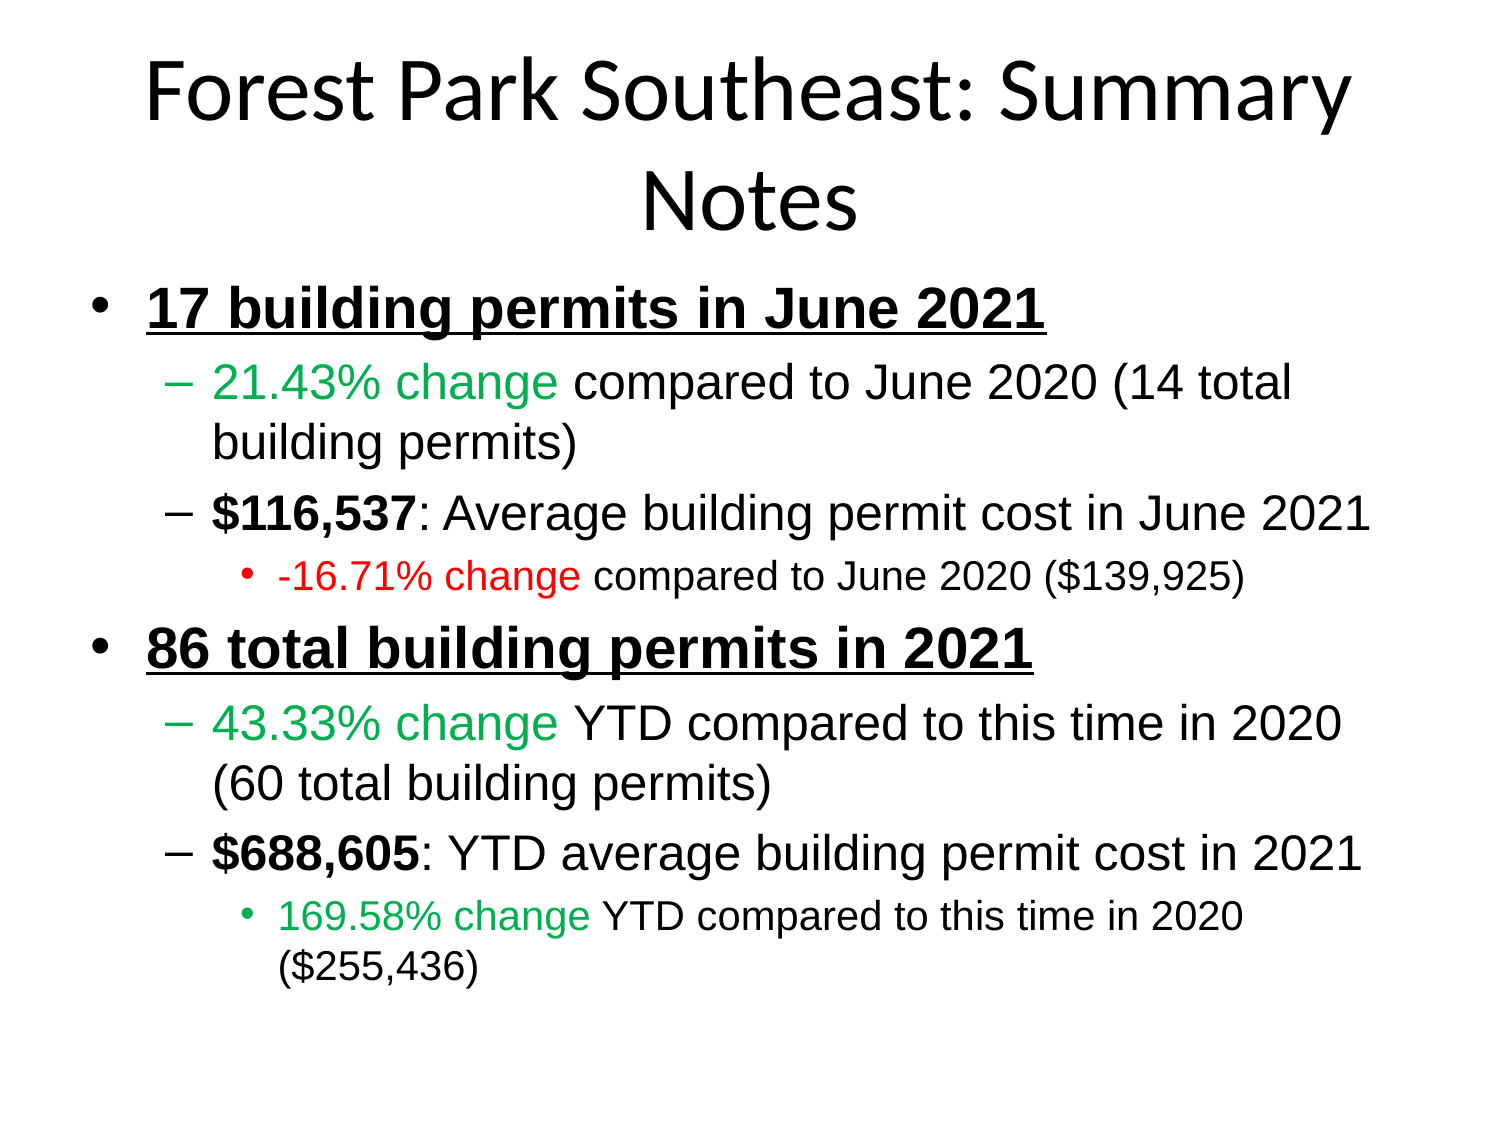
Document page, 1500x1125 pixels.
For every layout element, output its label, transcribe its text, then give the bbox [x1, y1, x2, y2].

title Forest Park Southeast: Summary Notes [75, 45, 1425, 233]
list 17 building permits in June 2021 21.43% change compared to June 2020 (14 total building permits) $116,537: Average building permit cost in June 2021 -16.71% change compared to June 2020 ($139,925) 86 total building permits in 2021 43.33% change YTD compared to this time in 2020 (60 total building permits) $688,605: YTD average building permit cost in 2021 169.58% change YTD compared to this time in 2020 ($255,436) [75, 262, 1425, 1005]
